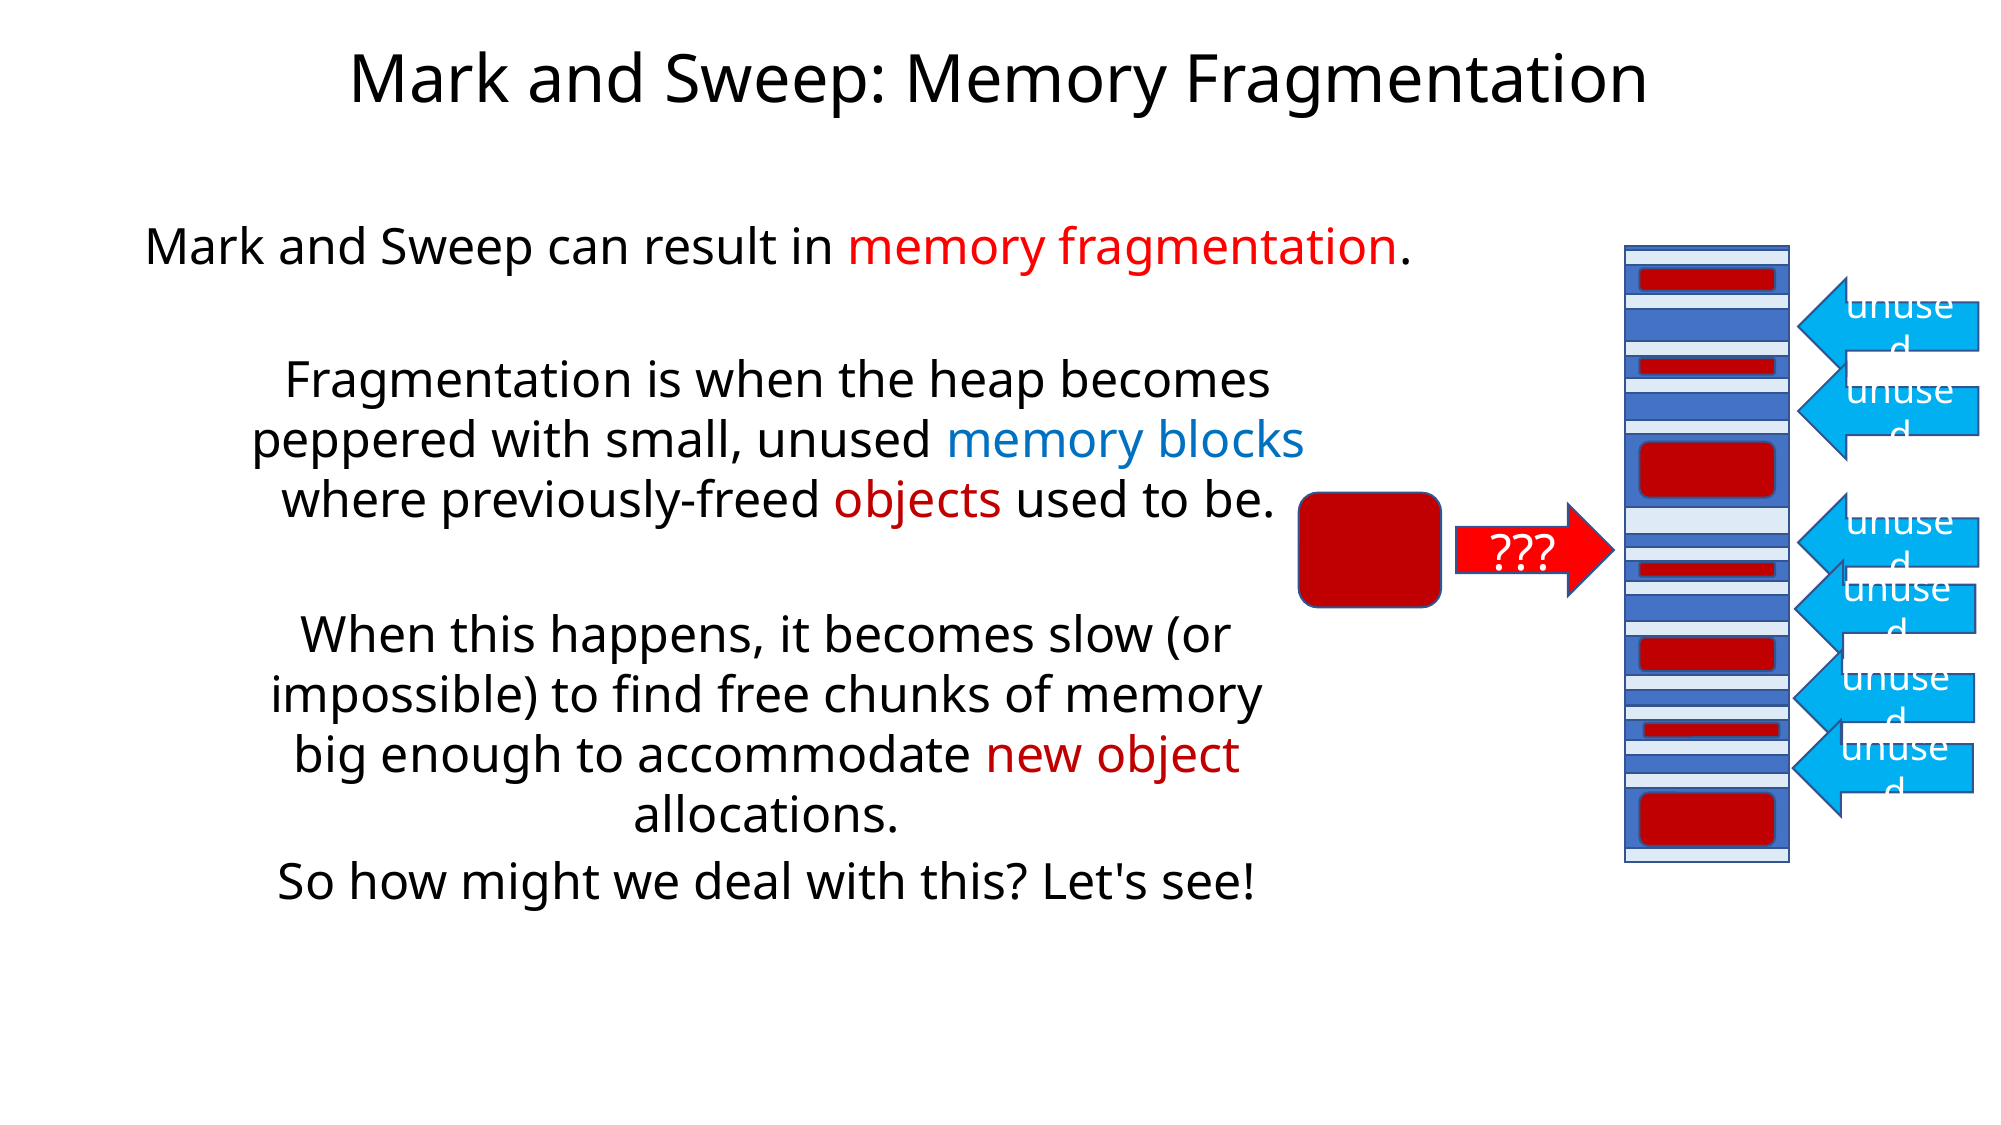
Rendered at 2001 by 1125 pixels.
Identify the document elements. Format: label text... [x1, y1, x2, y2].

text_box When this happens, it becomes slow (or impossible) to find free chunks of memory big enough to accommodate new object allocations. [214, 595, 1320, 842]
text_box unused [1793, 558, 1977, 660]
text_box unused [1792, 647, 1976, 743]
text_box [1625, 244, 1790, 863]
text_box ??? [1455, 501, 1616, 599]
text_box unused [1796, 491, 1980, 583]
text_box So how might we deal with this? Let's see! [214, 842, 1320, 918]
text_box unused [1796, 360, 1980, 462]
title Mark and Sweep: Memory Fragmentation [150, 0, 1850, 175]
text_box Mark and Sweep can result in memory fragmentation. [70, 207, 1487, 282]
text_box unused [1796, 275, 1980, 368]
text_box [1297, 491, 1443, 609]
text_box Fragmentation is when the heap becomes peppered with small, unused memory blocks where previously-freed objects used to be. [165, 339, 1392, 535]
text_box unused [1791, 717, 1974, 819]
